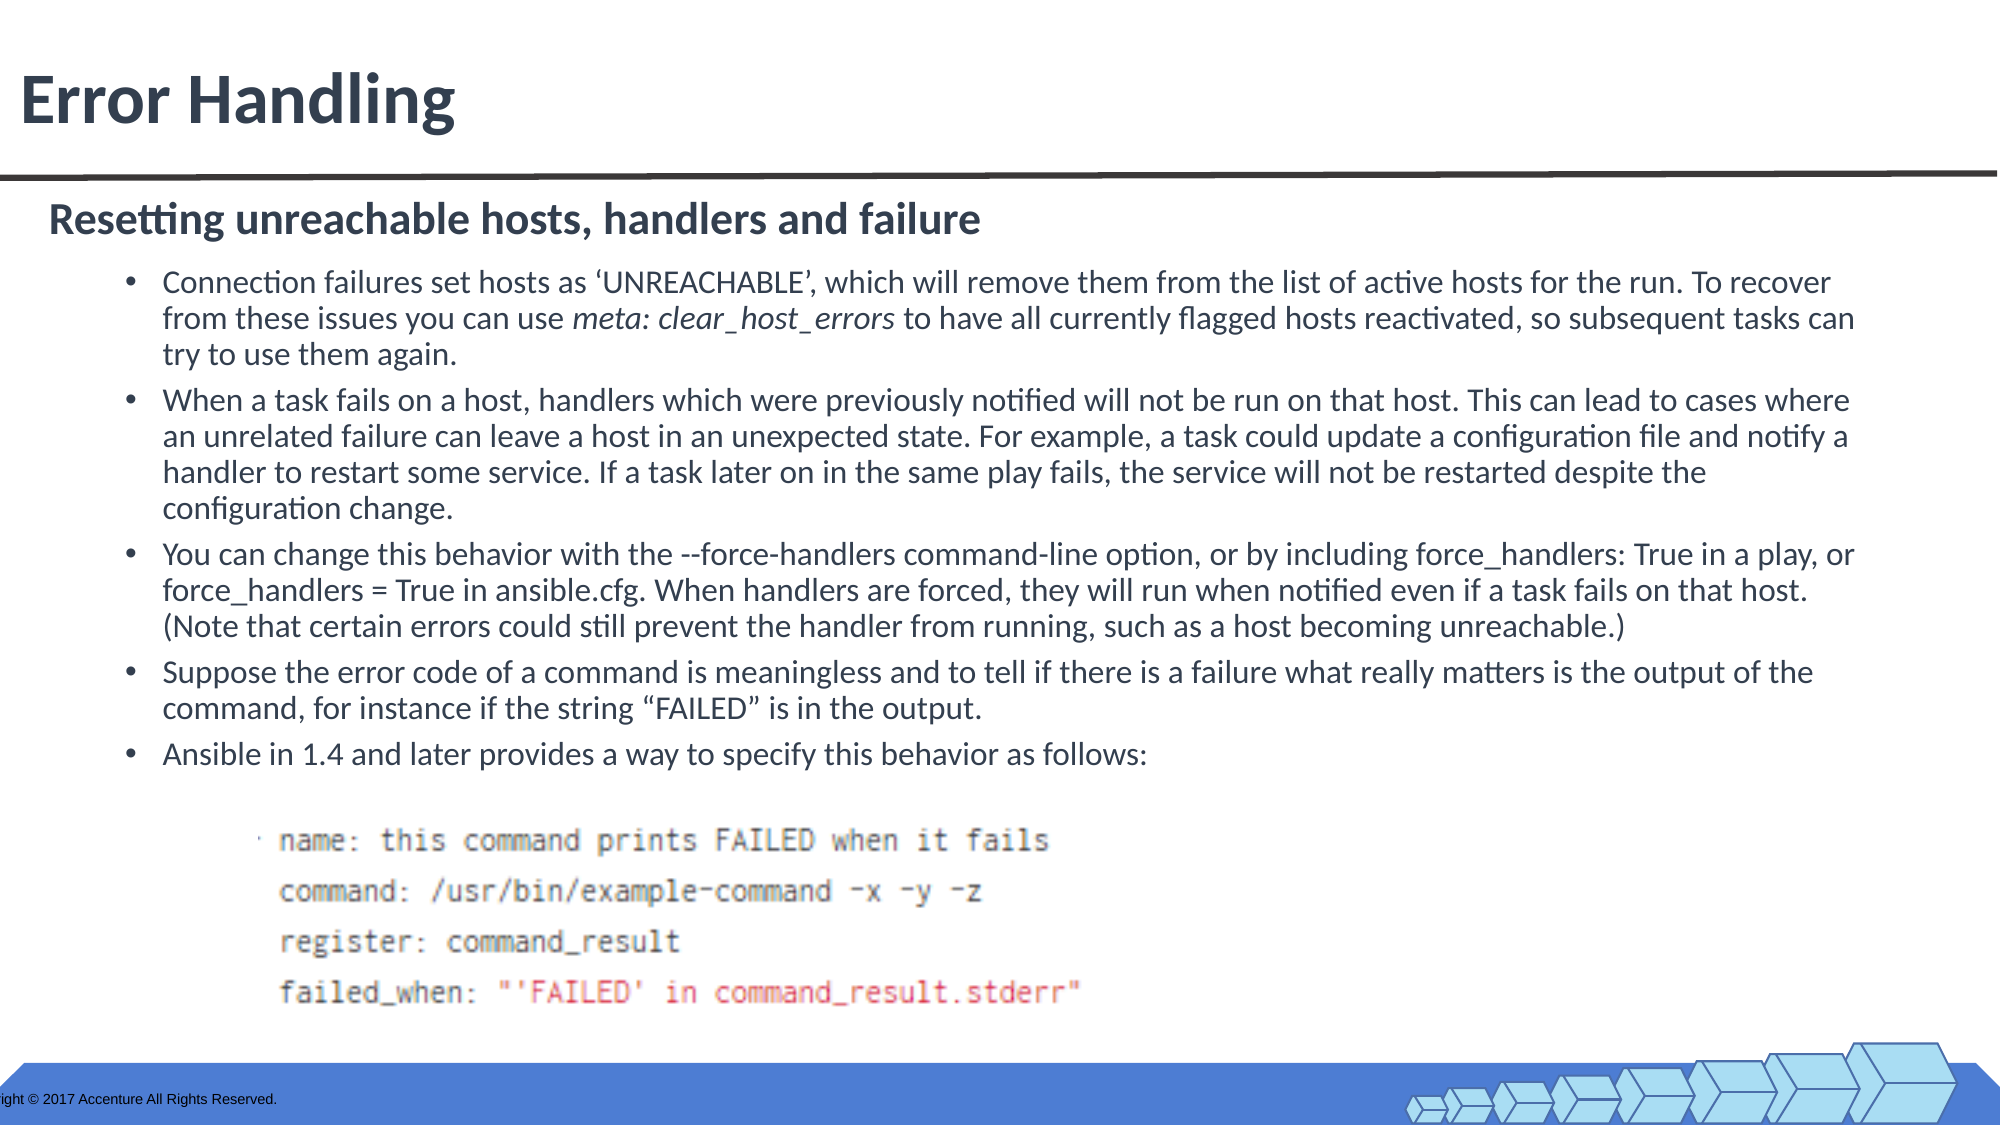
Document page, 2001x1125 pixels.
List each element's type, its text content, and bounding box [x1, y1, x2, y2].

list Connection failures set hosts as ‘UNREACHABLE’, which will remove them from the list of active hosts for the run. To recover from these issues you can use meta: clear_host_errors to have all currently flagged hosts reactivated, so subsequent tasks can try to use them again. When a task fails on a host, handlers which were previously notified will not be run on that host. This can lead to cases where an unrelated failure can leave a host in an unexpected state. For example, a task could update a configuration file and notify a handler to restart some service. If a task later on in the same play fails, the service will not be restarted despite the configuration change. You can change this behavior with the --force-handlers command-line option, or by including force_handlers: True in a play, or force_handlers = True in ansible.cfg. When handlers are forced, they will run when notified even if a task fails on that host. (Note that certain errors could still prevent the handler from running, such as a host becoming unreachable.) Suppose the error code of a command is meaningless and to tell if there is a failure what really matters is the output of the command, for instance if the string “FAILED” is in the output. Ansible in 1.4 and later provides a way to specify this behavior as follows: [35, 257, 1895, 1042]
list Resetting unreachable hosts, handlers and failure [34, 188, 1896, 254]
picture [258, 801, 1146, 1046]
title Error Handling [5, 53, 2000, 147]
